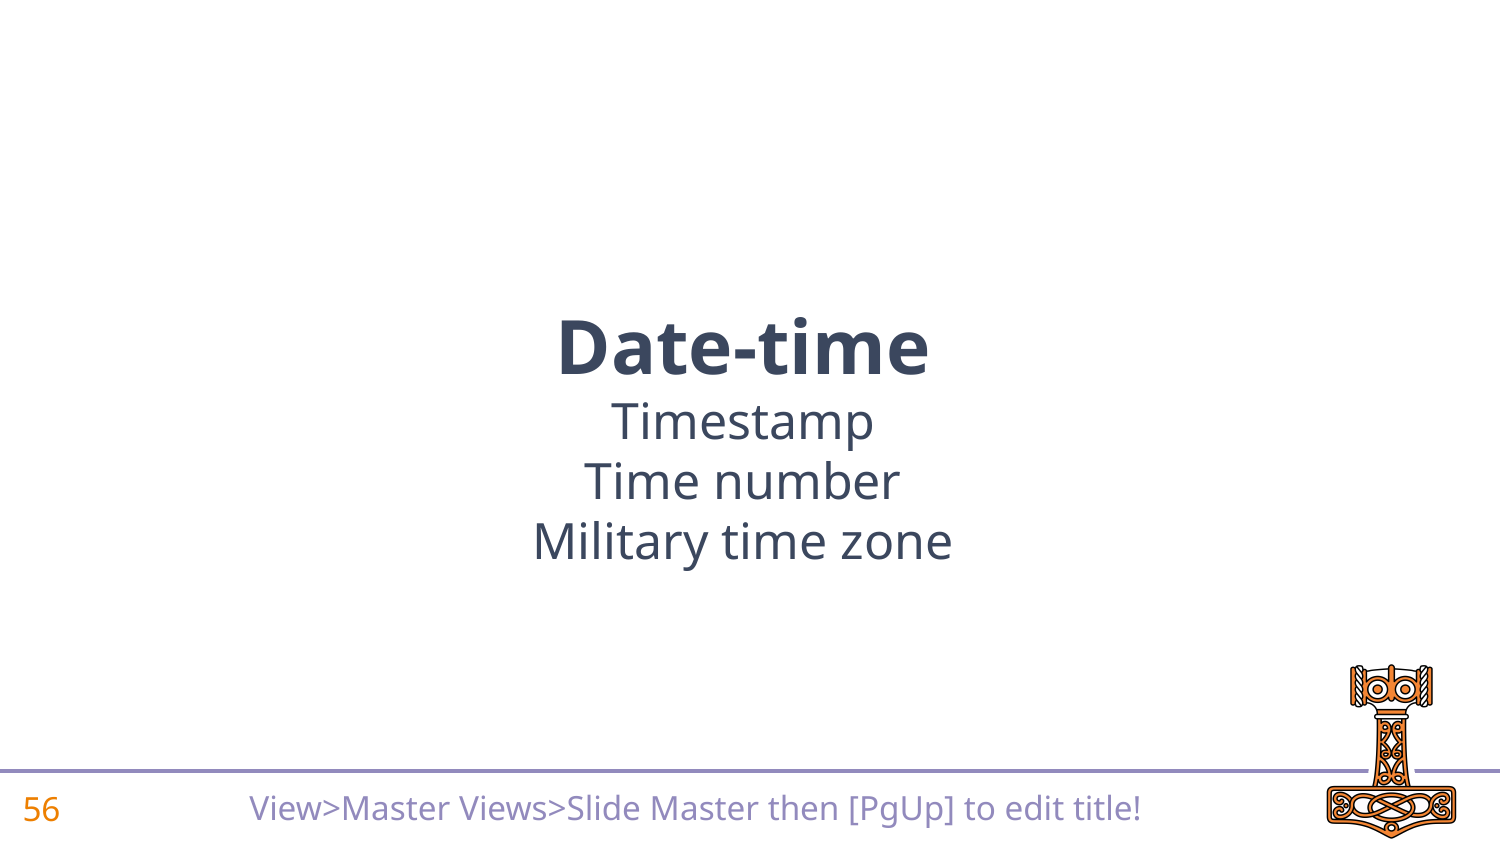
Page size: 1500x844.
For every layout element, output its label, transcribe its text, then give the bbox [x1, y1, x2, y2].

picture [1320, 655, 1461, 844]
text_box Date-time Timestamp Time number Military time zone [55, 111, 1431, 743]
